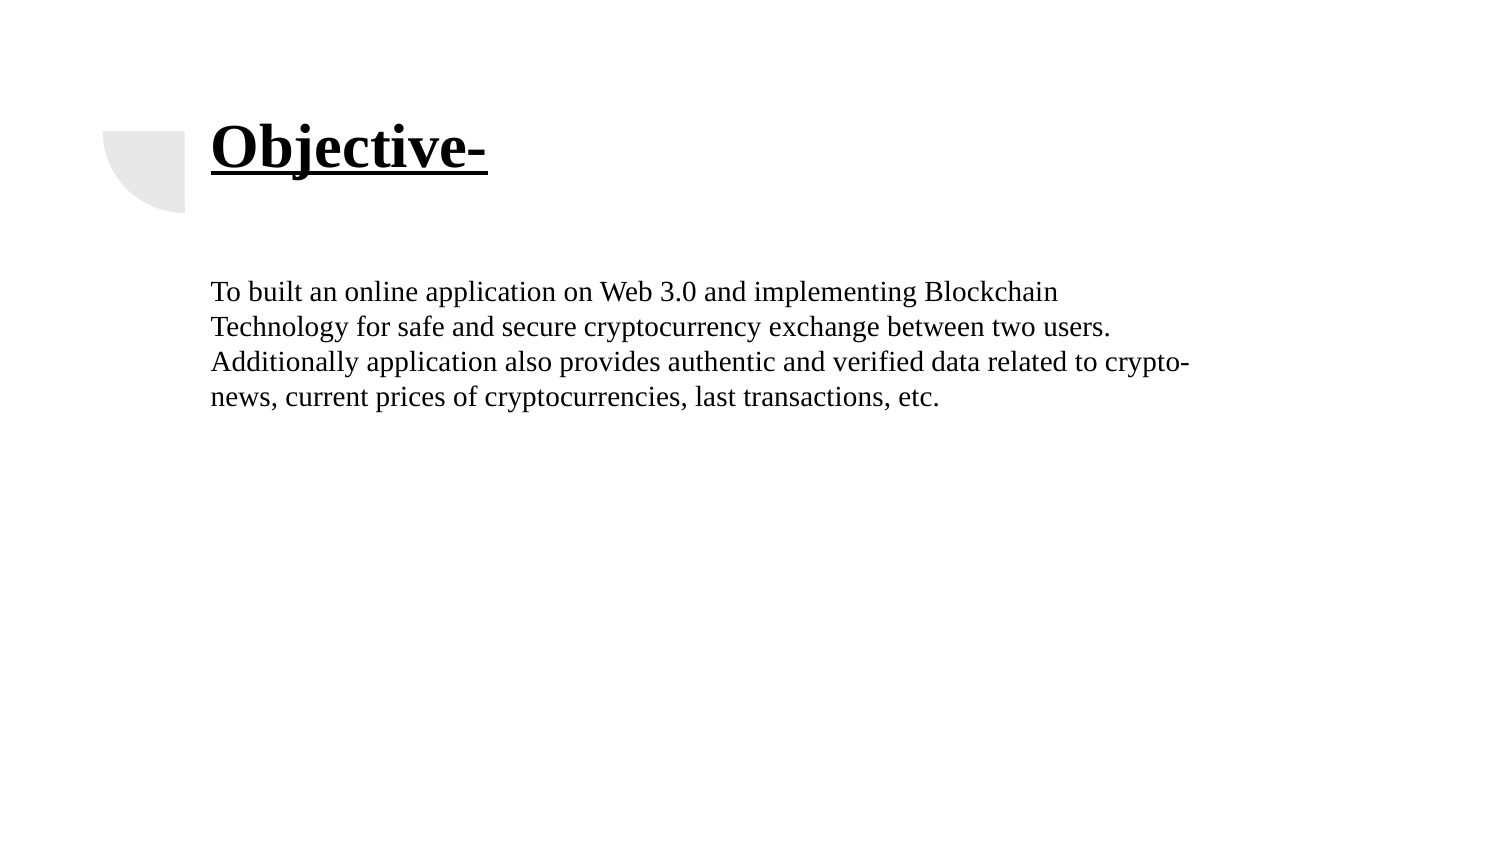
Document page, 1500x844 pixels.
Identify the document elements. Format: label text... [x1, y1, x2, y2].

text_box Objective- [195, 98, 946, 188]
text_box To built an online application on Web 3.0 and implementing Blockchain Technology for safe and secure cryptocurrency exchange between two users. Additionally application also provides authentic and verified data related to crypto-news, current prices of cryptocurrencies, last transactions, etc. [195, 265, 1209, 420]
